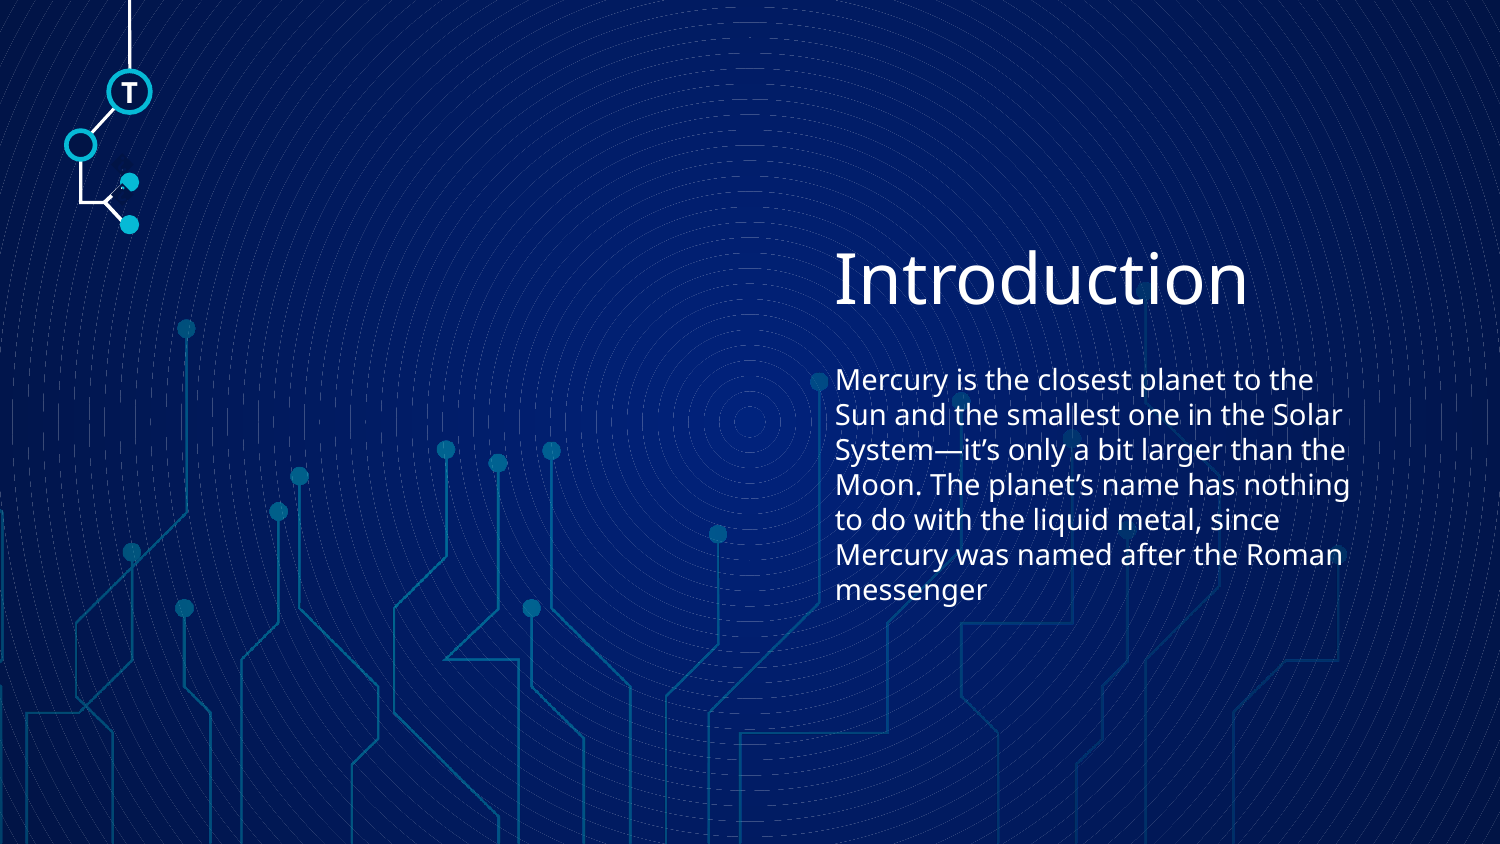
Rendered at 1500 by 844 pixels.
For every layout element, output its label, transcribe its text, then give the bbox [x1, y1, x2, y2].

text_box T [108, 70, 151, 113]
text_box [103, 181, 128, 226]
text_box 🠺 [123, 174, 137, 190]
title Introduction [819, 209, 1371, 334]
text_box [66, 130, 96, 160]
text_box 🠺 [129, 218, 137, 232]
subtitle Mercury is the closest planet to the Sun and the smallest one in the Solar System—it’s only a bit larger than the Moon. The planet’s name has nothing to do with the liquid metal, since Mercury was named after the Roman messenger [819, 346, 1371, 620]
